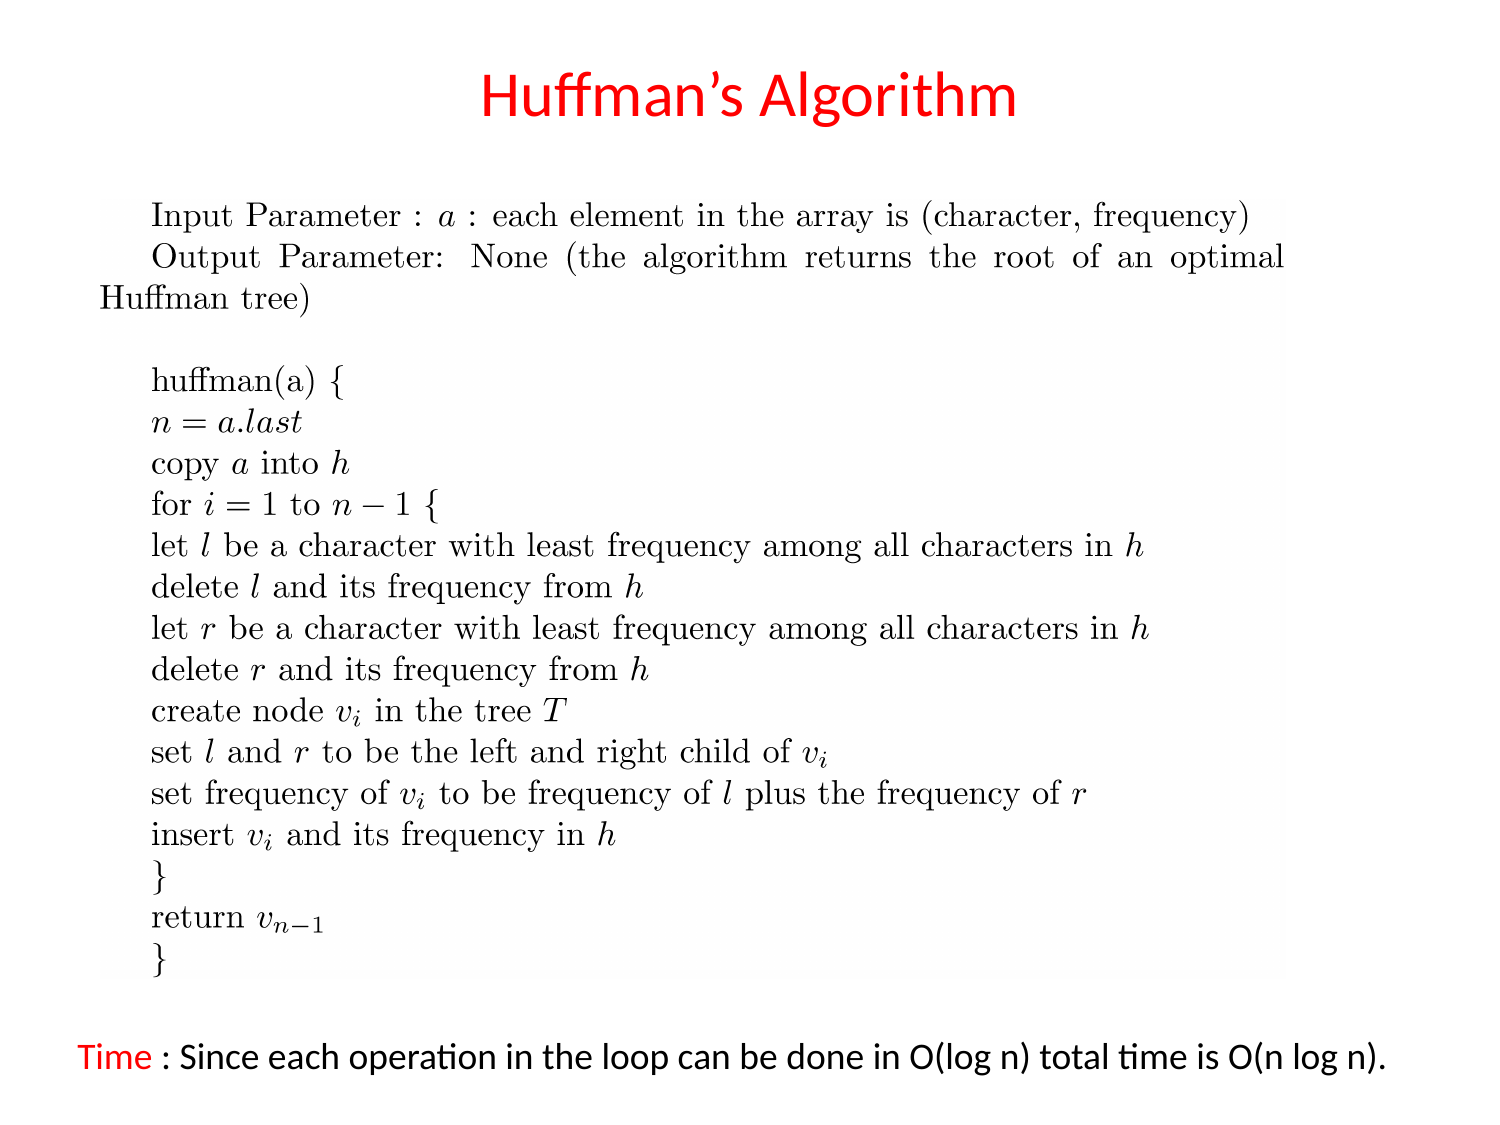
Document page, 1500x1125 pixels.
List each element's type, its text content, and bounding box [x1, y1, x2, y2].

text_box Time : Since each operation in the loop can be done in O(log n) total time is O(n log n). [62, 1024, 1463, 1085]
picture [99, 199, 1287, 980]
title Huffman’s Algorithm [75, 45, 1425, 138]
